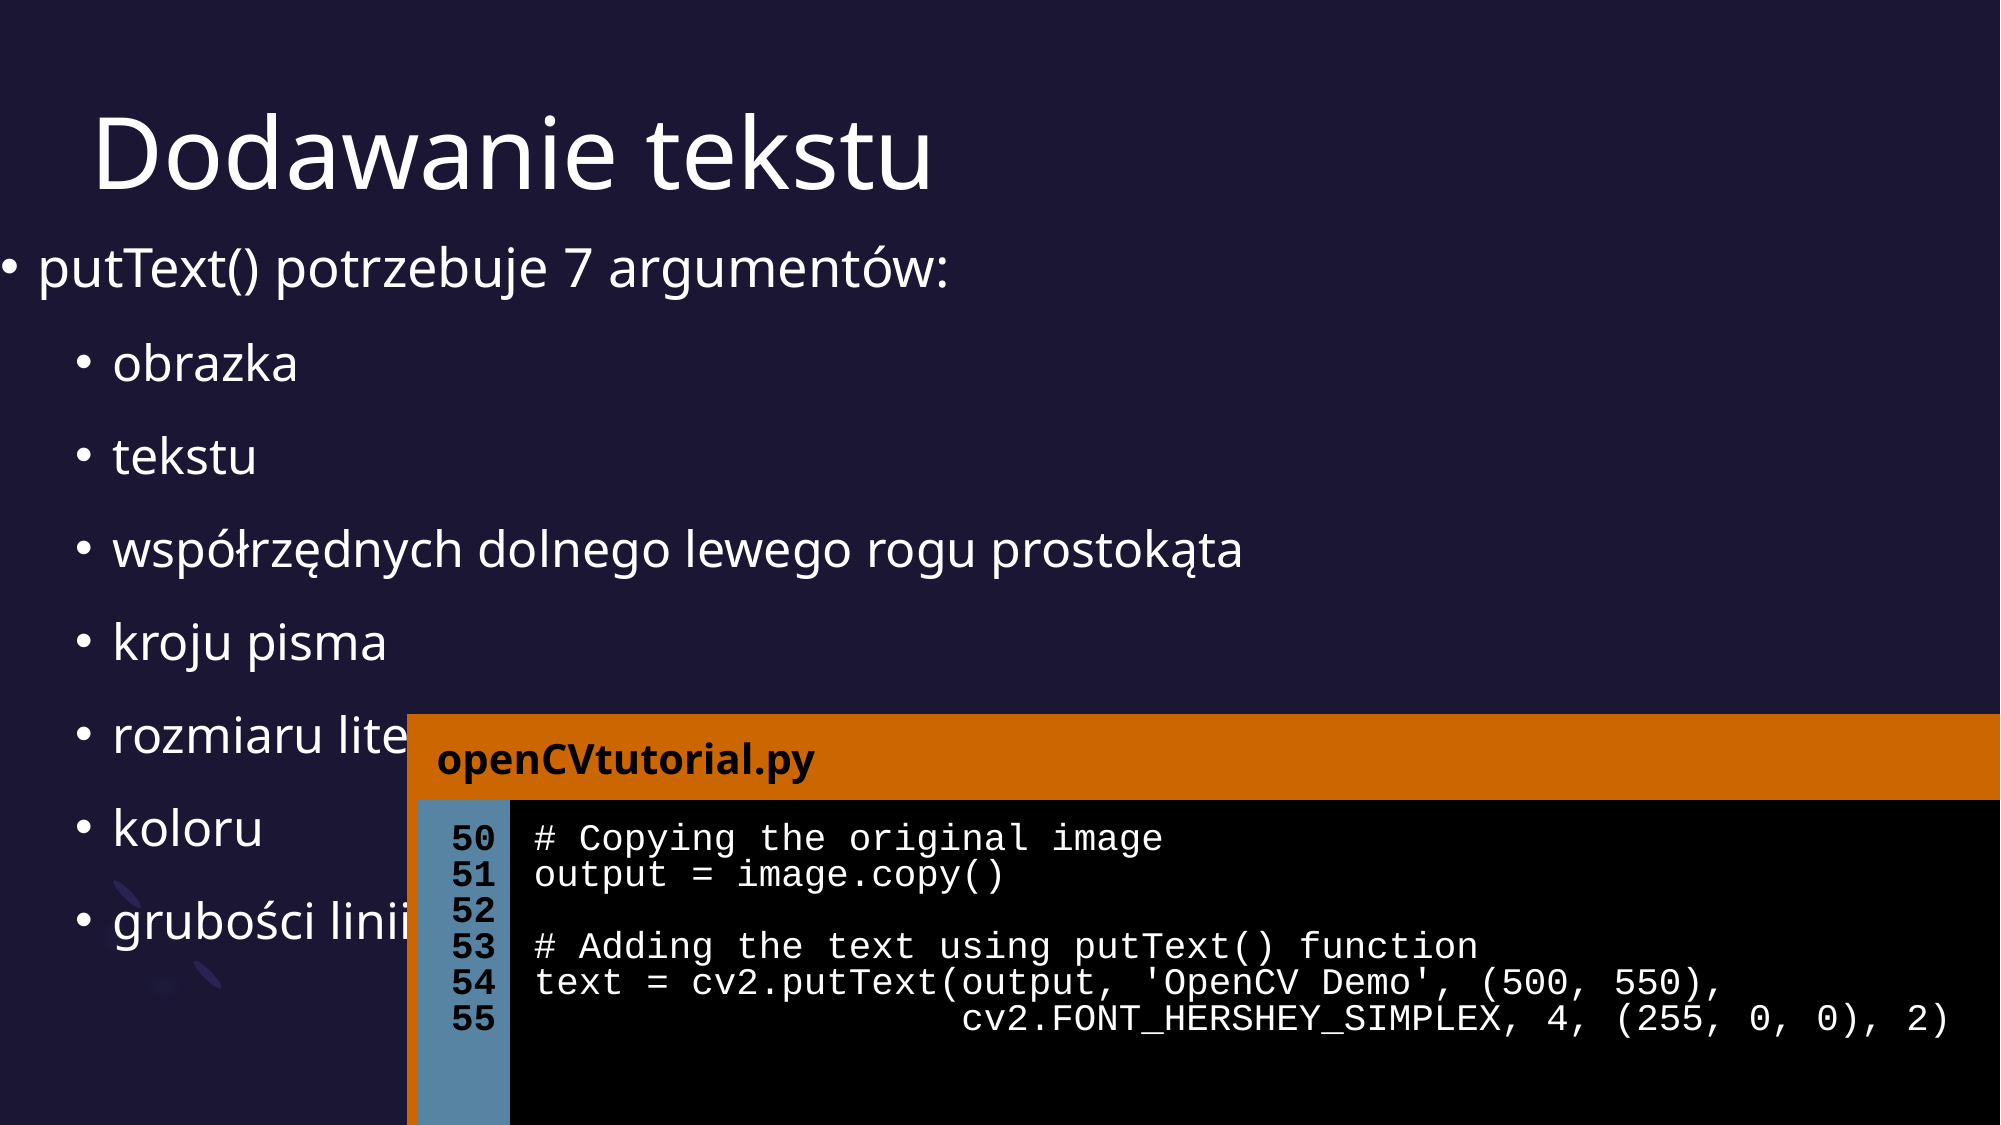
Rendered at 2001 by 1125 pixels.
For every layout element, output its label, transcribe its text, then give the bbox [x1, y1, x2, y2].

table_cell 50 51 52 53 54 55 [418, 800, 510, 1125]
title Dodawanie tekstu [90, 90, 1910, 309]
list putText() potrzebuje 7 argumentów: obrazka tekstu współrzędnych dolnego lewego rogu prostokąta kroju pisma rozmiaru liter koloru grubości linii [0, 227, 1820, 973]
table_cell # Copying the original image output = image.copy() # Adding the text using putText() function text = cv2.putText(output, 'OpenCV Demo', (500, 550), cv2.FONT_HERSHEY_SIMPLEX, 4, (255, 0, 0), 2) [510, 800, 2000, 1125]
table_header openCVtutorial.py [418, 725, 2000, 789]
